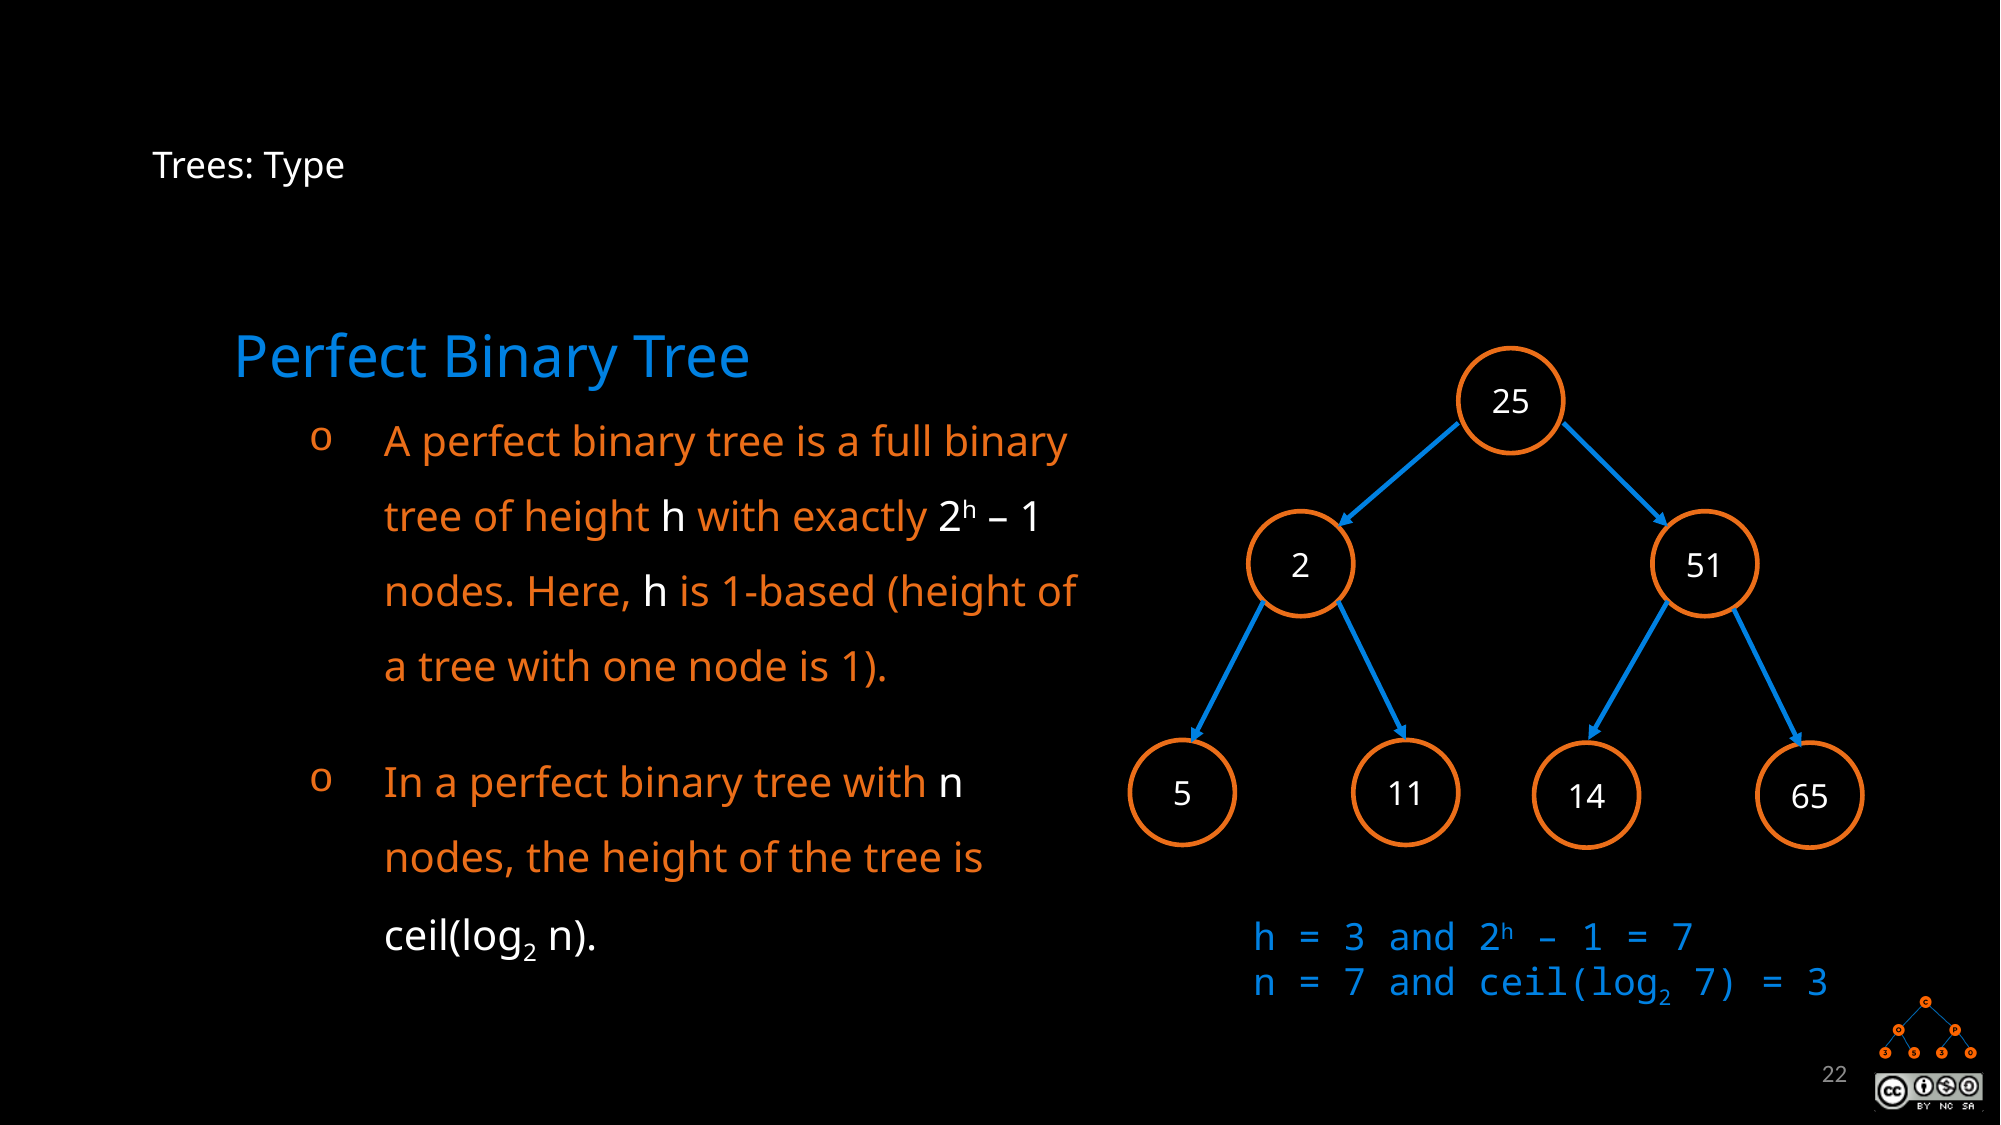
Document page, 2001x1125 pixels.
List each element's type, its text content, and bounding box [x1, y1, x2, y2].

title Trees: Type [137, 59, 1863, 278]
slide_number 22 [1412, 1042, 1859, 1103]
text_box h = 3 and 2h – 1 = 7 n = 7 and ceil(log2 7) = 3 [1238, 905, 1844, 1017]
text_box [1129, 348, 1863, 848]
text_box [1859, 988, 1998, 1112]
text_box Perfect Binary Tree A perfect binary tree is a full binary tree of height h with exactly 2h – 1 nodes. Here, h is 1-based (height of a tree with one node is 1). In a perfect binary tree with n nodes, the height of the tree is ceil(log2 n). [219, 277, 1116, 1125]
